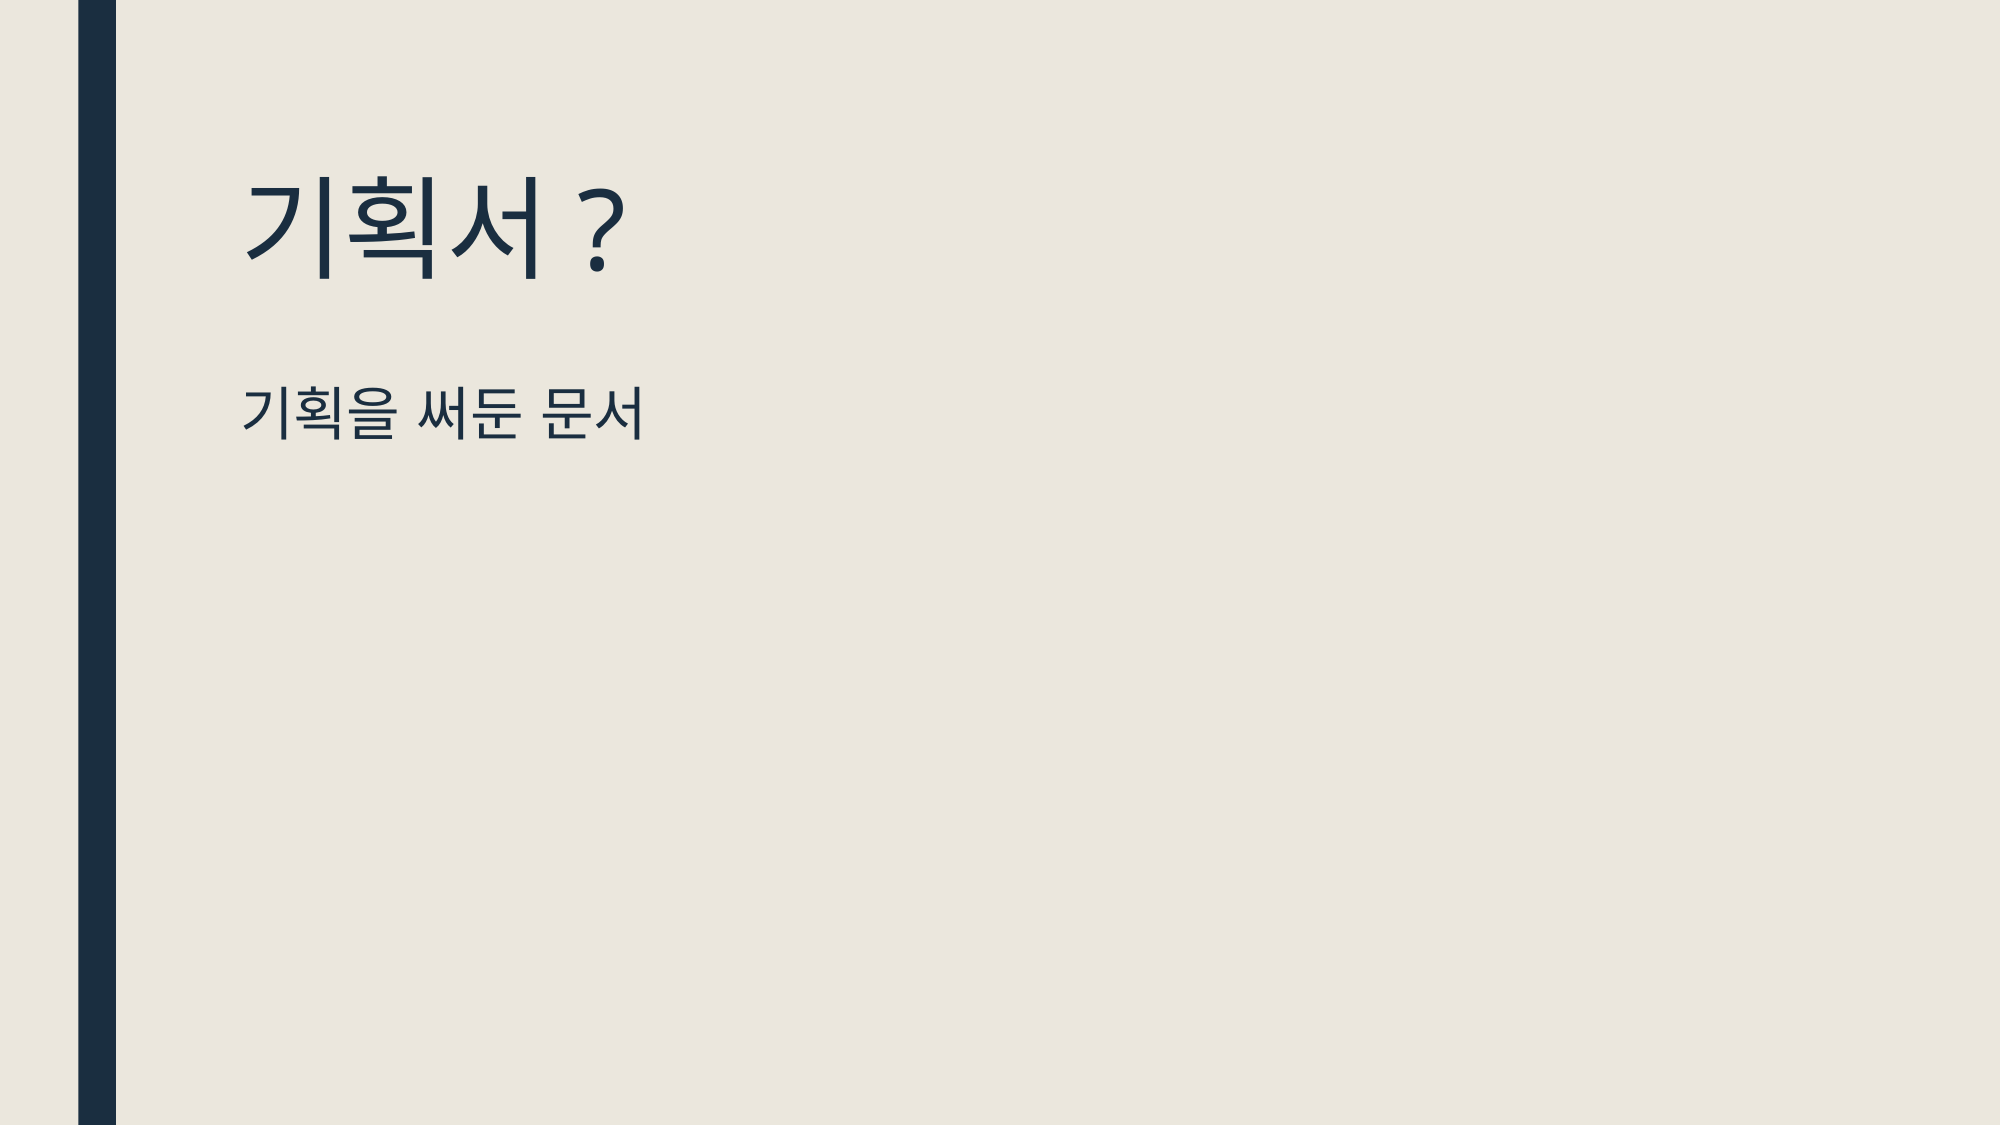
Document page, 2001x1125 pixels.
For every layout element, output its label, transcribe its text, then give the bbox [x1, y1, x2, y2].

title 기획서? [225, 112, 1800, 357]
list 기획을 써둔 문서 [225, 375, 1800, 963]
